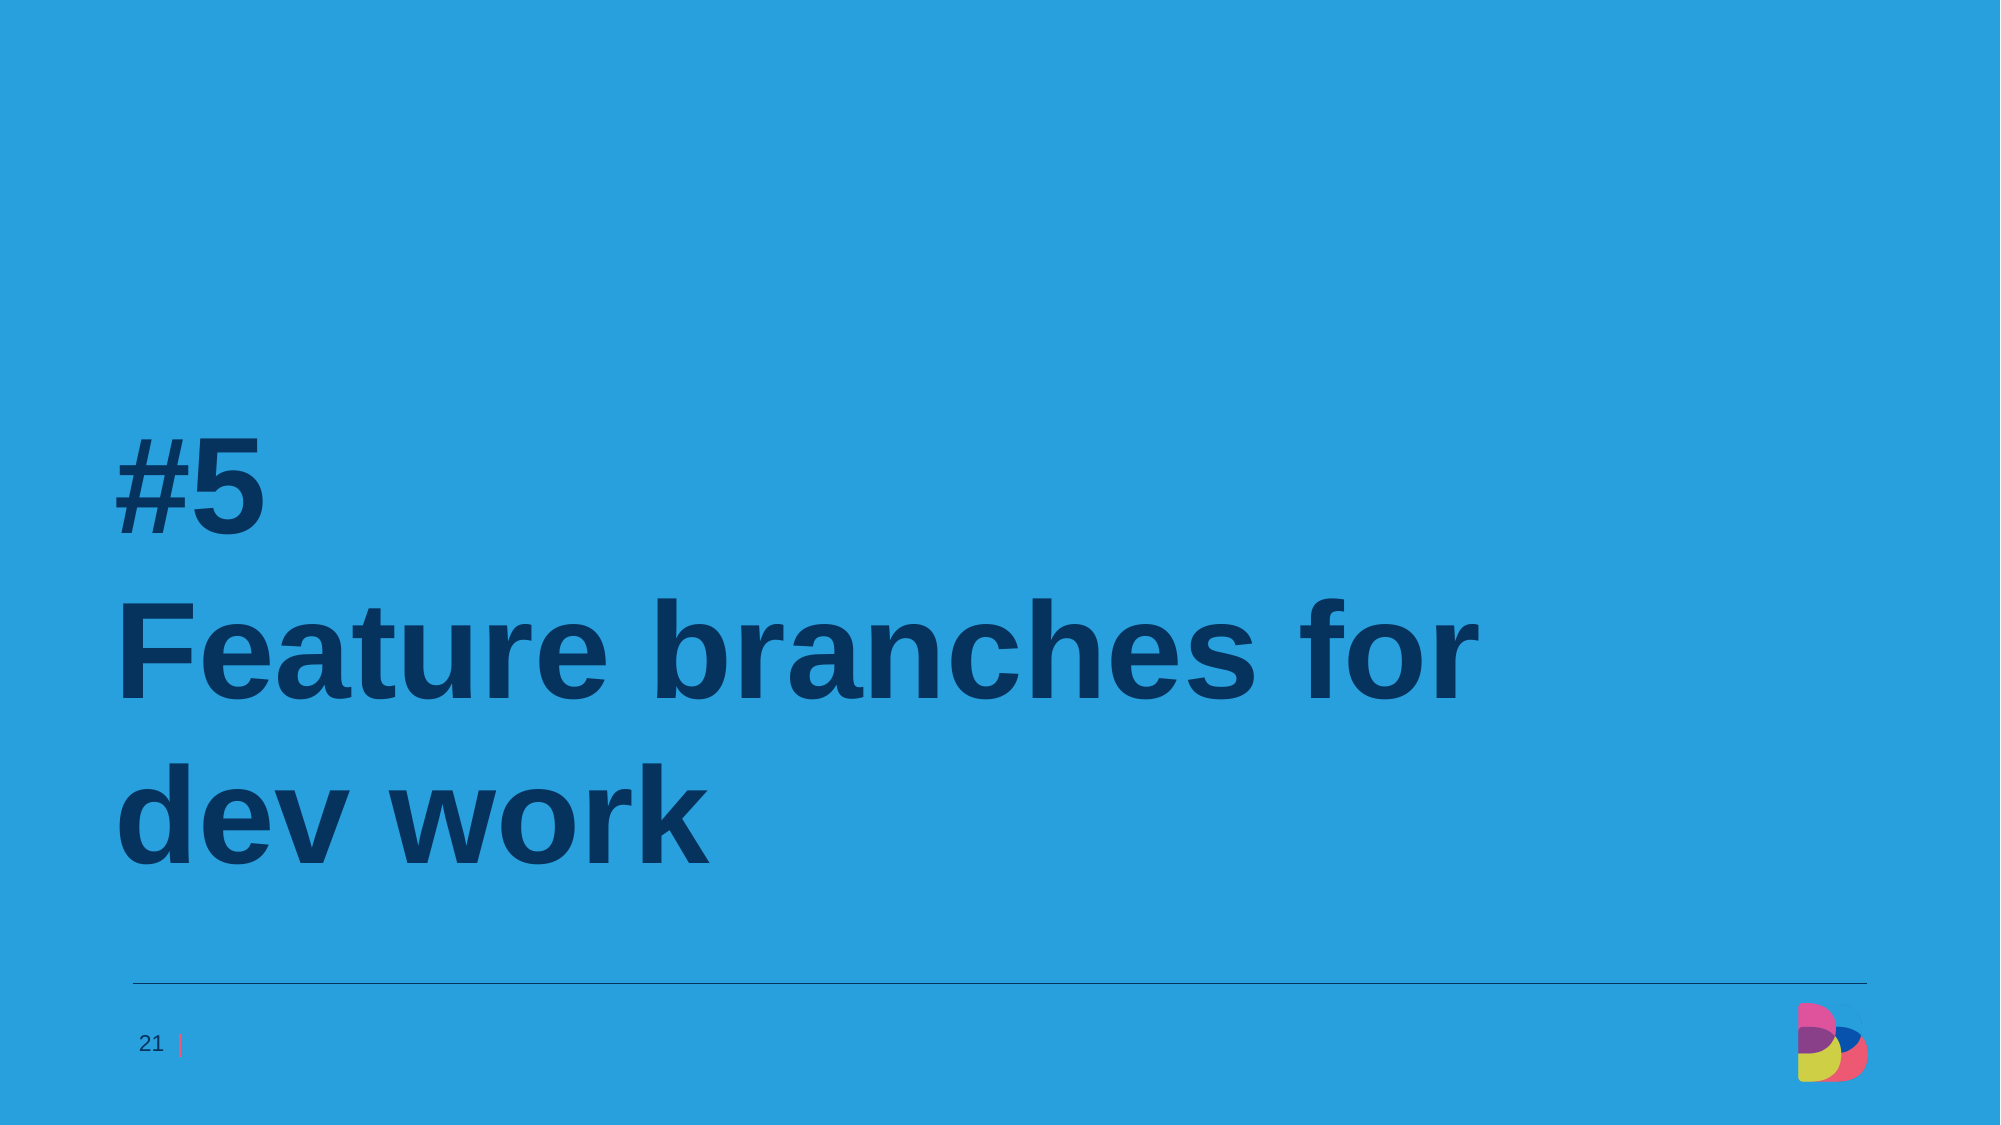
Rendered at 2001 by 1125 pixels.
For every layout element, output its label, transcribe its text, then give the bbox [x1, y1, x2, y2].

slide_number 21 [91, 1012, 180, 1073]
picture [1798, 1003, 1868, 1082]
text_box #5 Feature branches for dev work [99, 388, 1536, 898]
